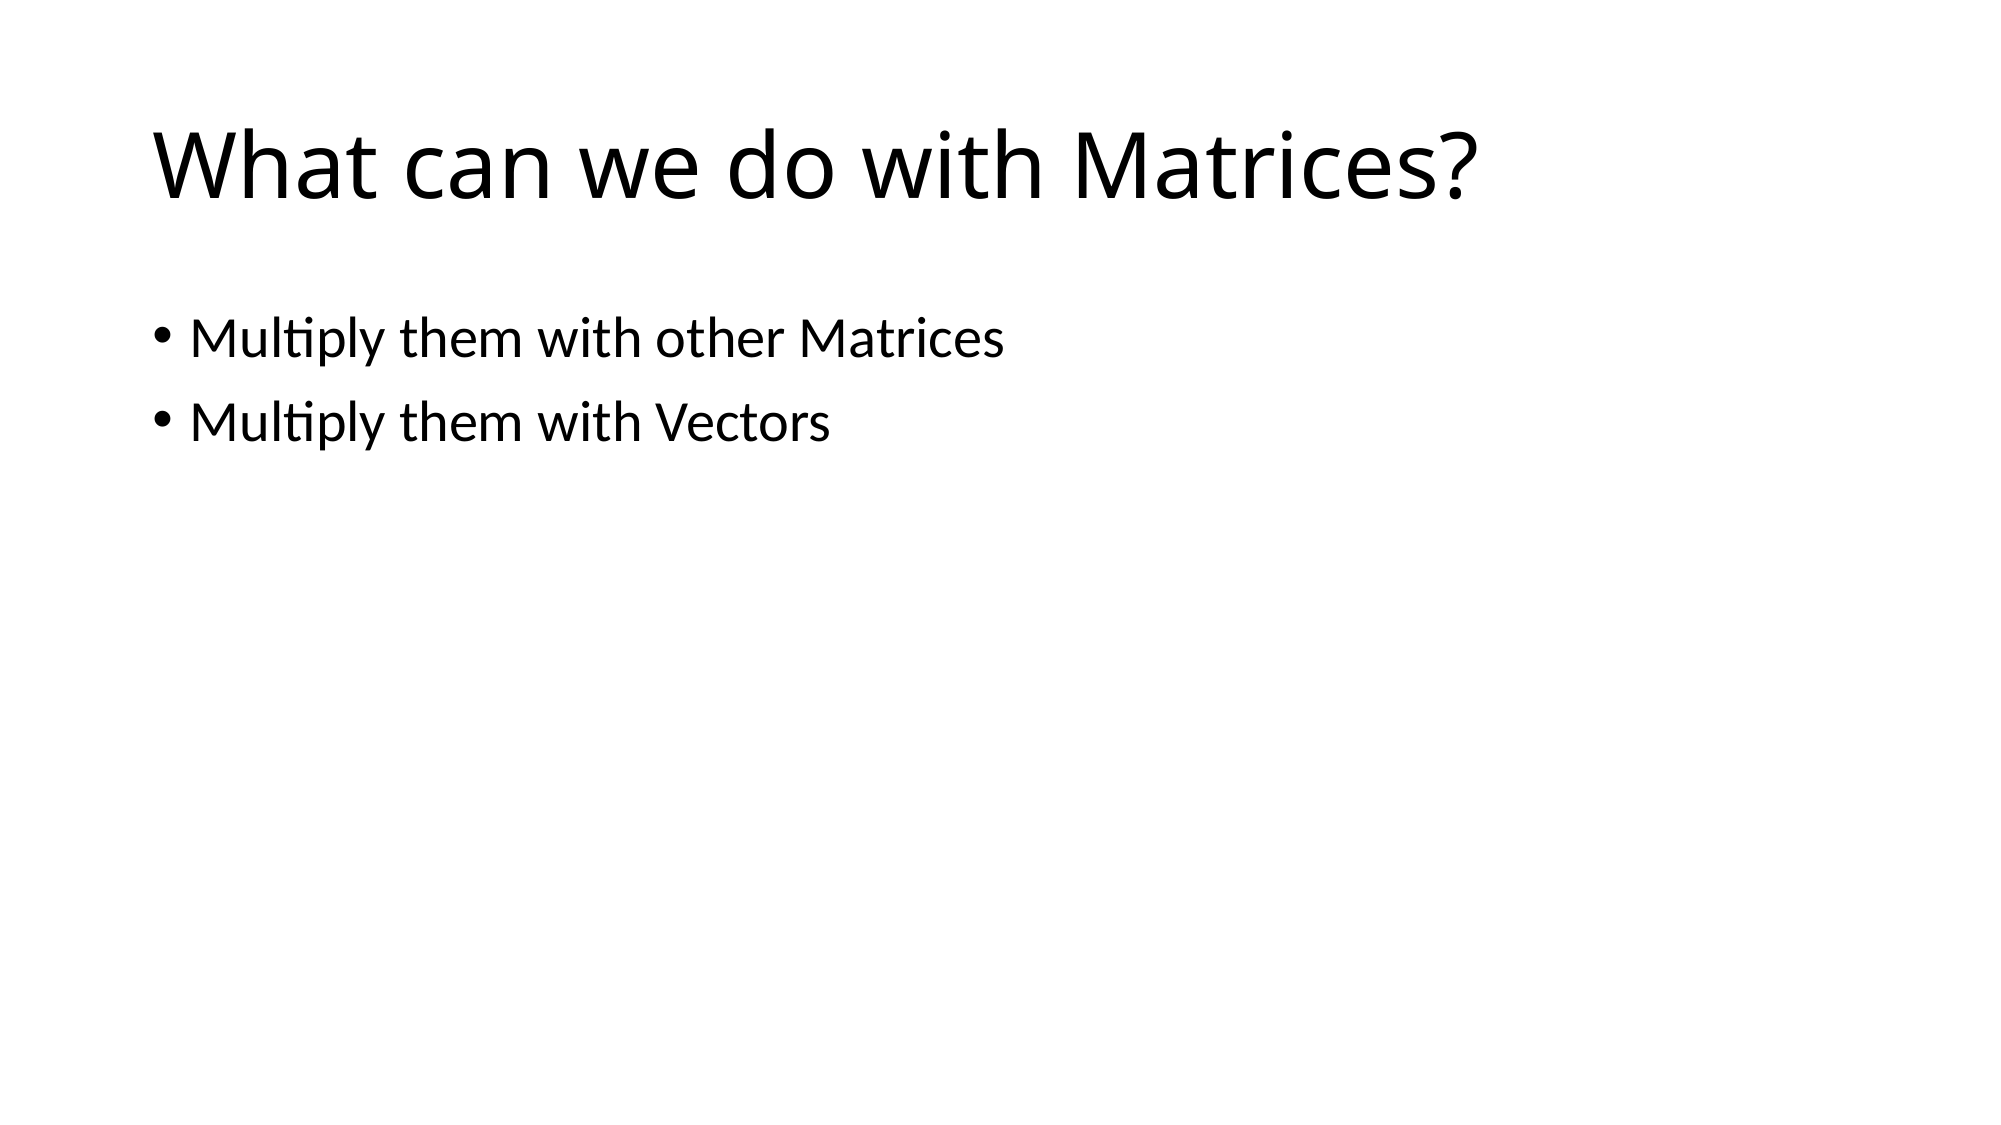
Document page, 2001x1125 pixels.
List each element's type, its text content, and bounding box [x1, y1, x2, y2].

list Multiply them with other Matrices Multiply them with Vectors [137, 299, 1863, 1014]
title What can we do with Matrices? [137, 59, 1863, 278]
